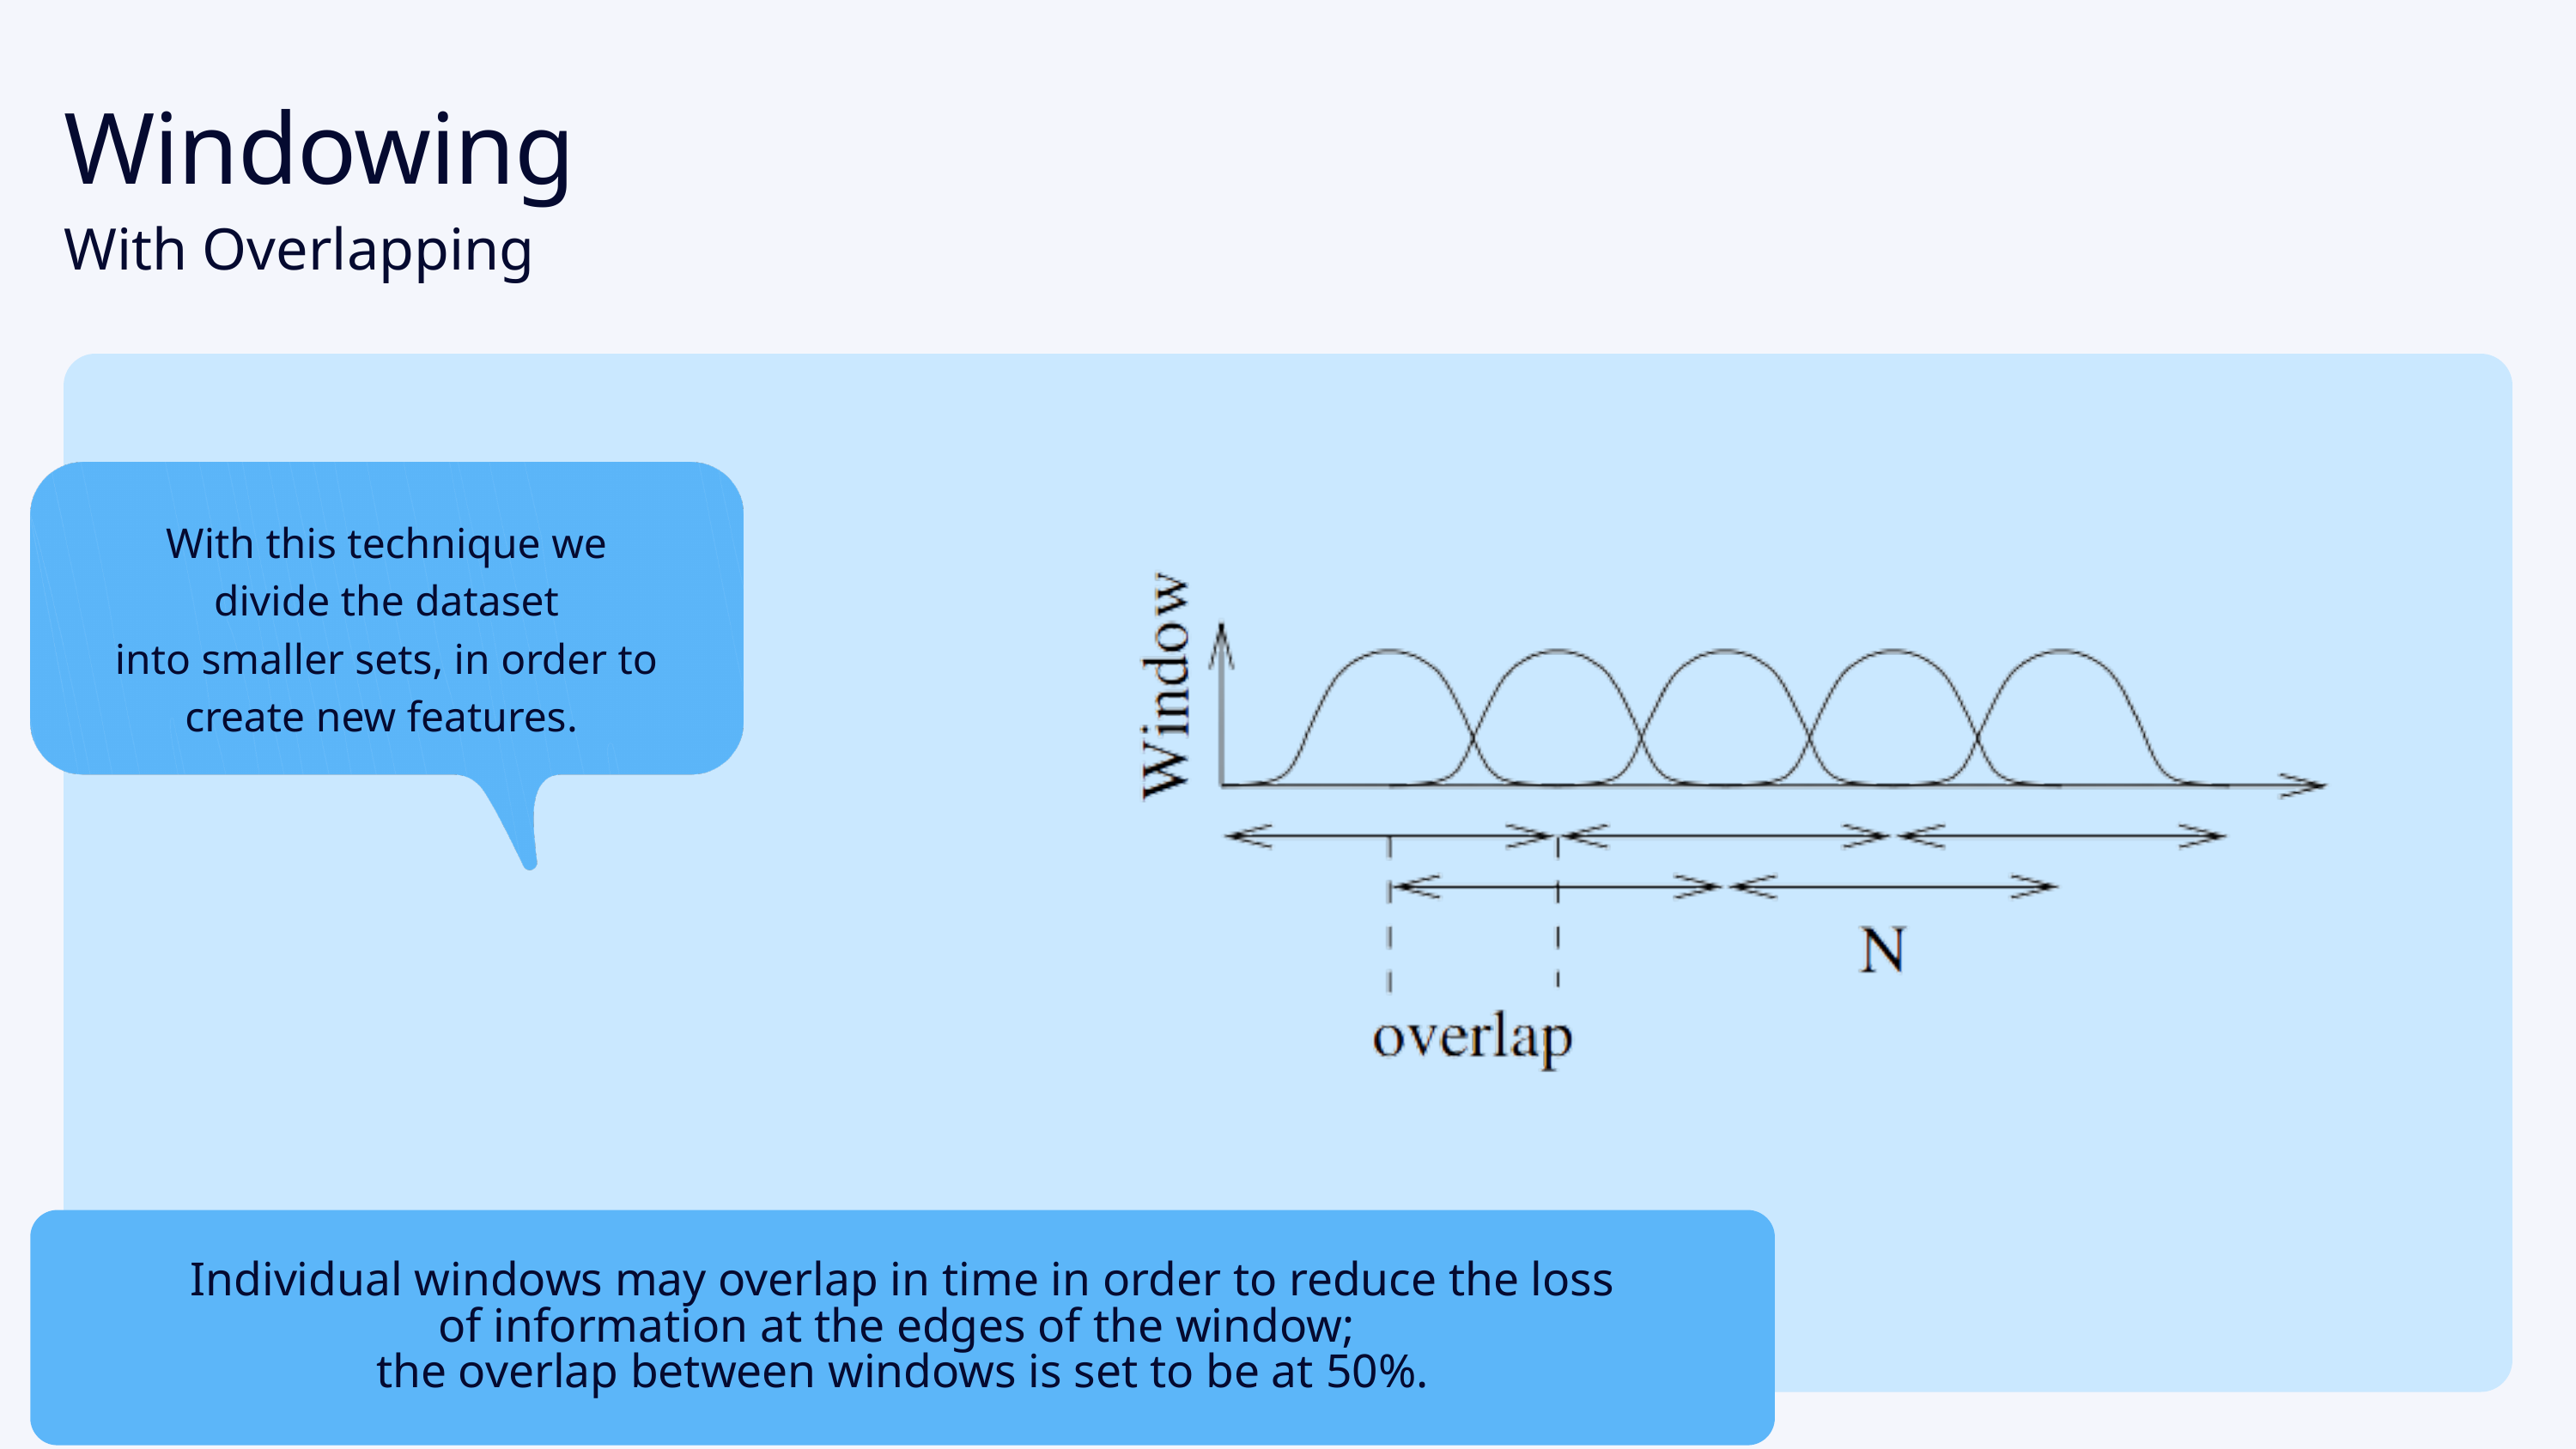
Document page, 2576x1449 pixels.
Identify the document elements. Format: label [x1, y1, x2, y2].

text_box [29, 1210, 1776, 1446]
picture [29, 462, 744, 874]
text_box [63, 76, 1051, 276]
text_box [63, 353, 2513, 1392]
picture [1072, 515, 2379, 1141]
